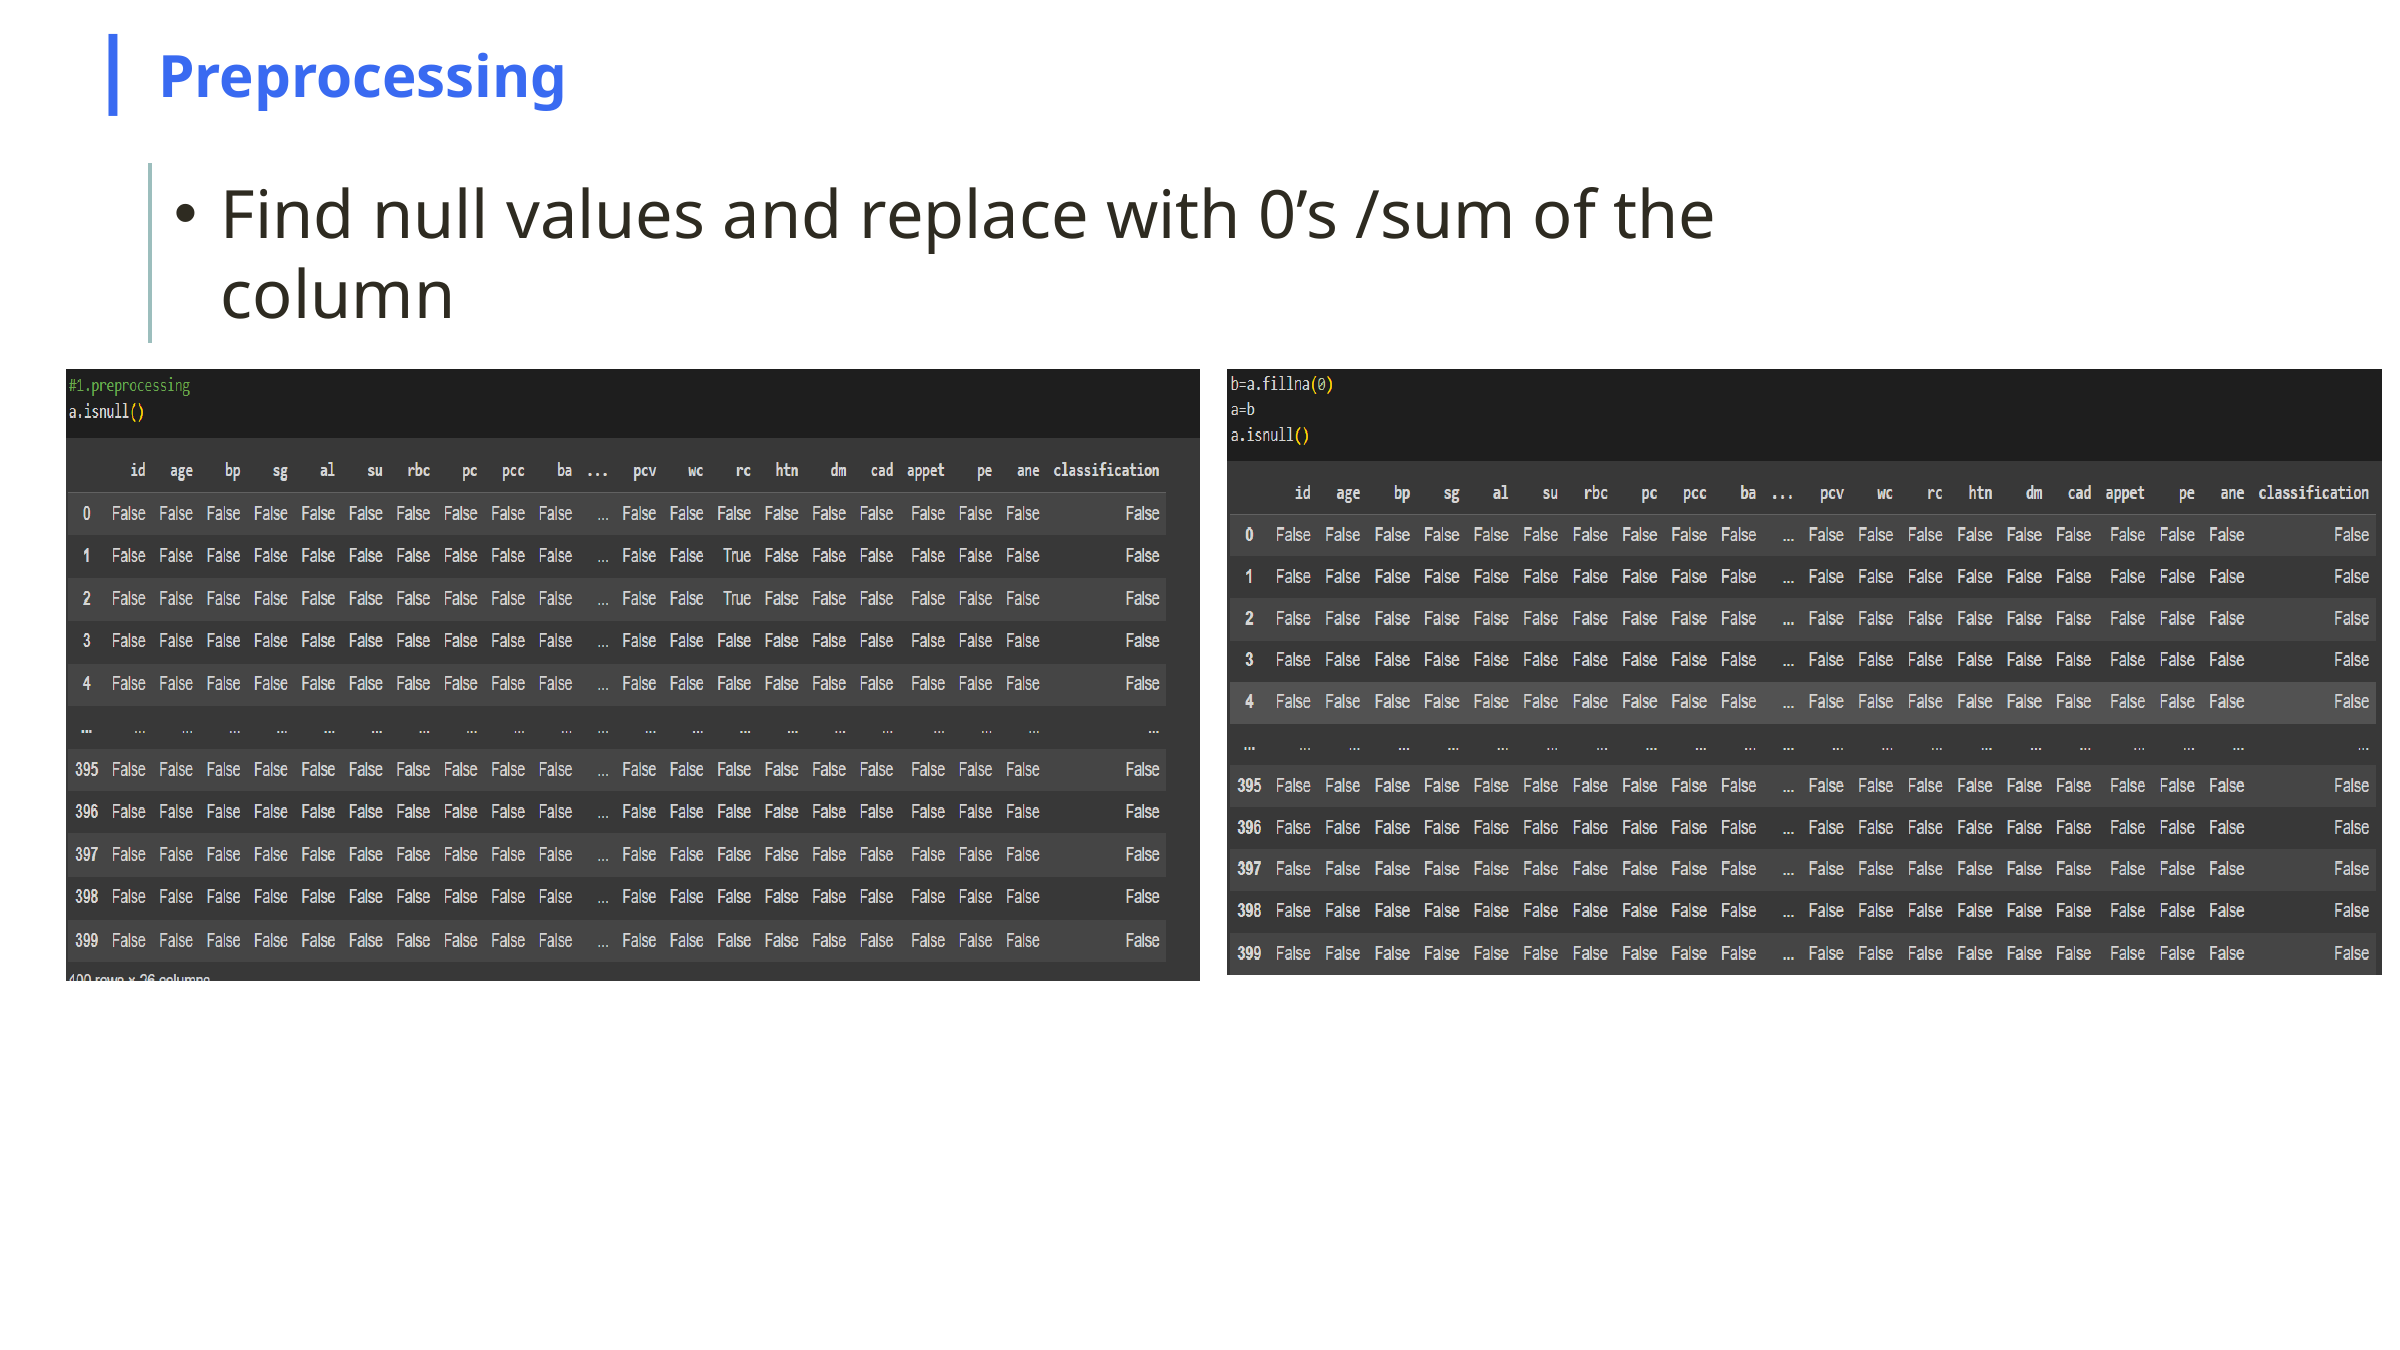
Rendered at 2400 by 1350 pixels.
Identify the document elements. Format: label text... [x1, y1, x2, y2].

text_box | Preprocessing [75, 53, 715, 122]
picture [1227, 368, 2382, 975]
text_box Find null values and replace with 0’s /sum of the column [159, 165, 1885, 340]
picture [66, 368, 1201, 982]
